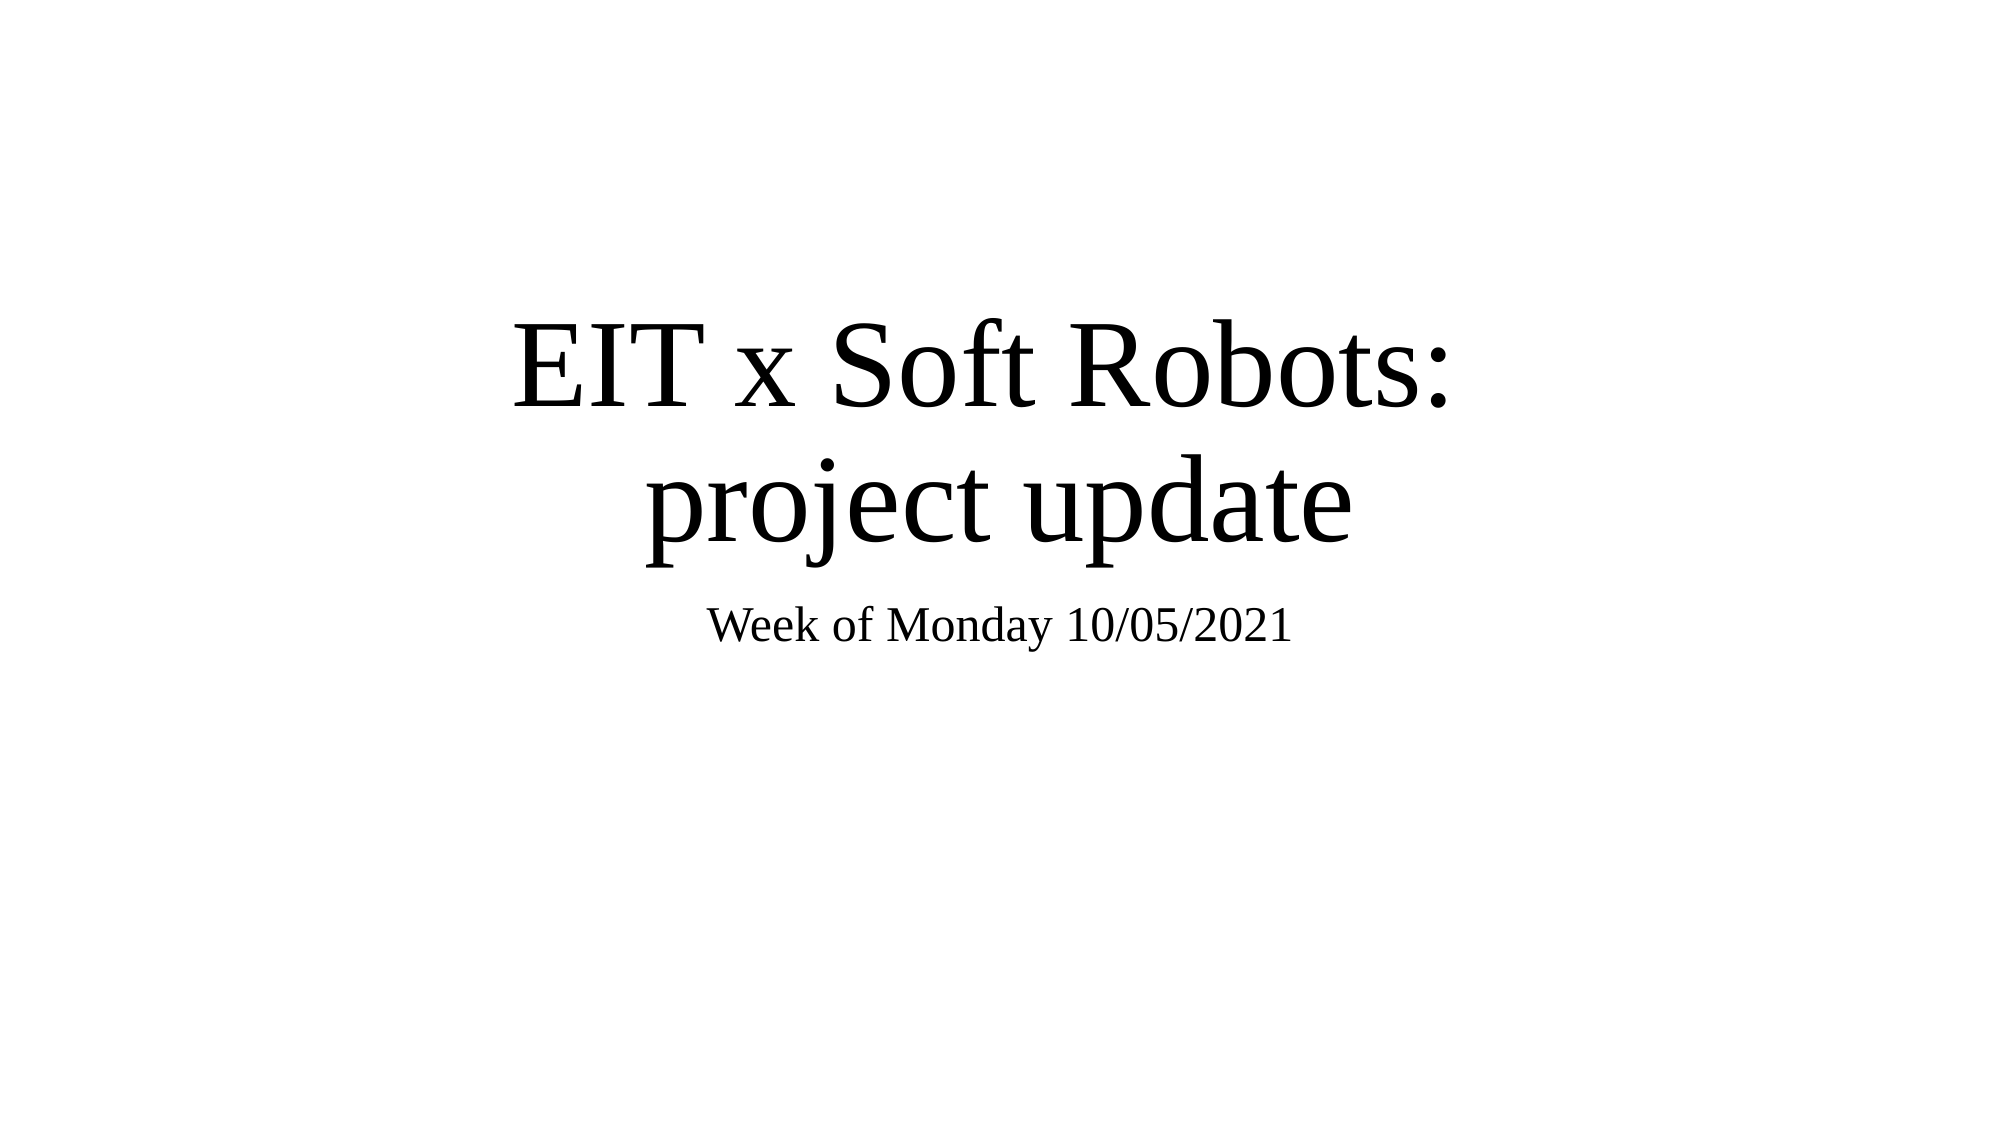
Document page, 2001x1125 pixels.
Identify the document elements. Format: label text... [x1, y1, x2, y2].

title EIT x Soft Robots: project update [249, 184, 1750, 576]
subtitle Week of Monday 10/05/2021 [249, 590, 1750, 863]
